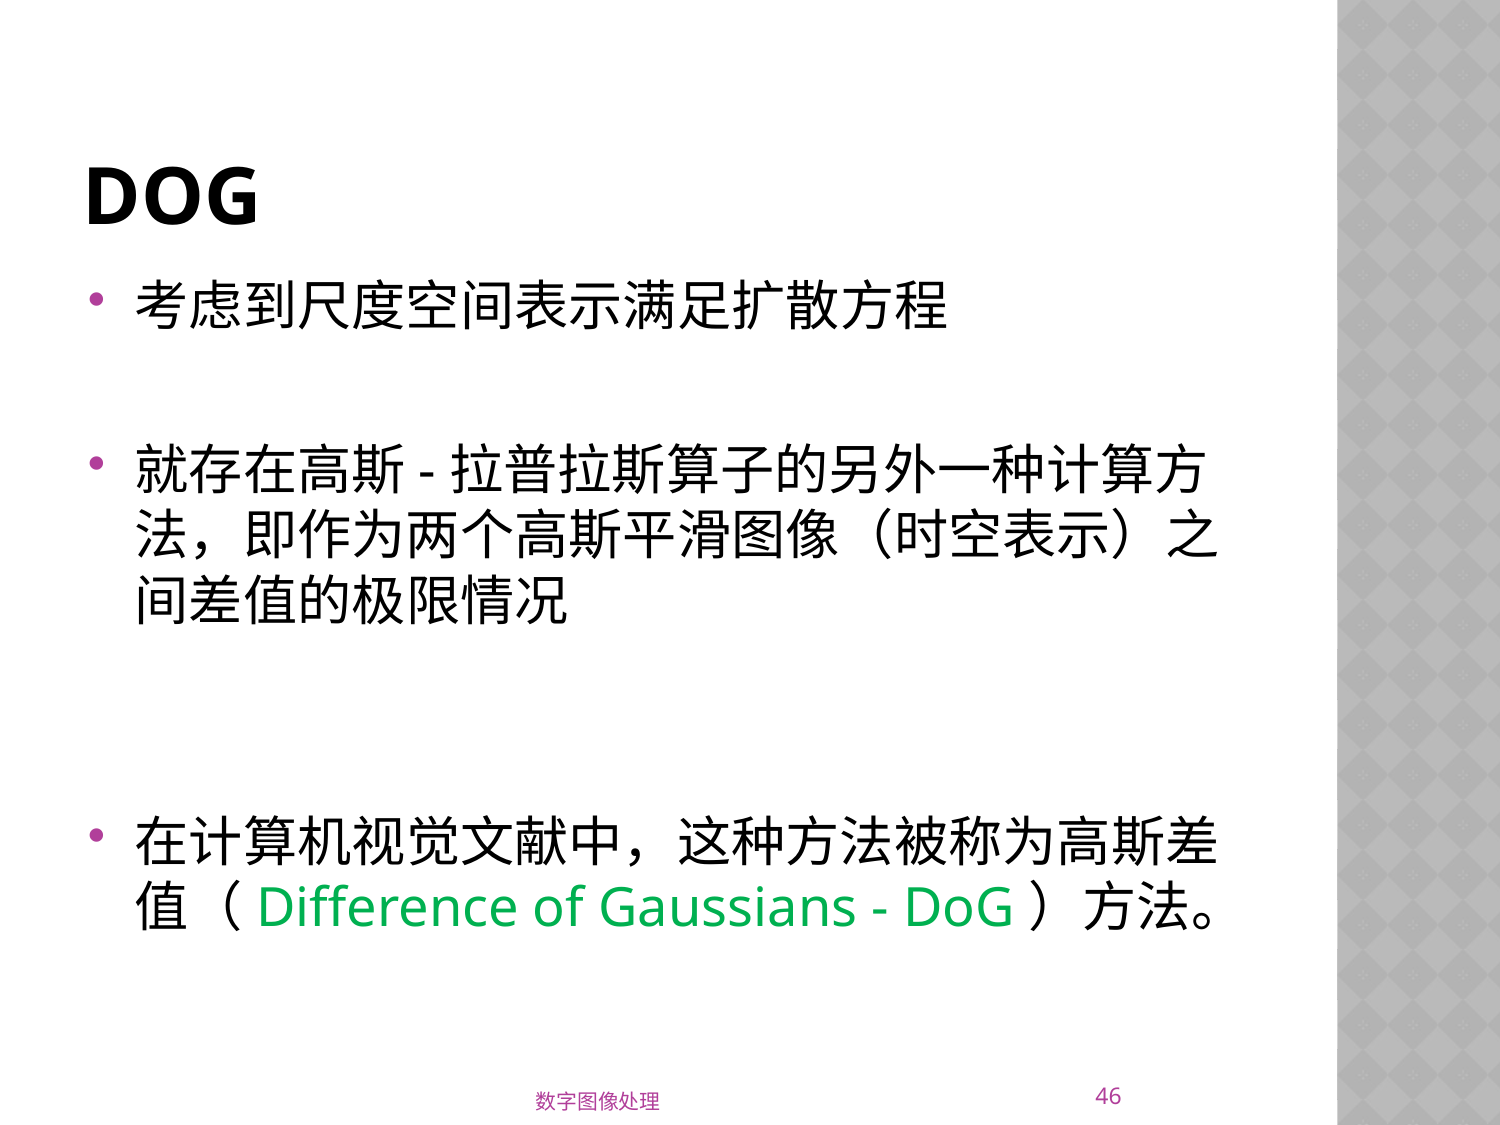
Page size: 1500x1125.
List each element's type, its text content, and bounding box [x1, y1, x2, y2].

footer 数字图像处理 [75, 1075, 675, 1114]
slide_number 46 [1025, 1075, 1122, 1113]
title DoG [75, 52, 1263, 240]
